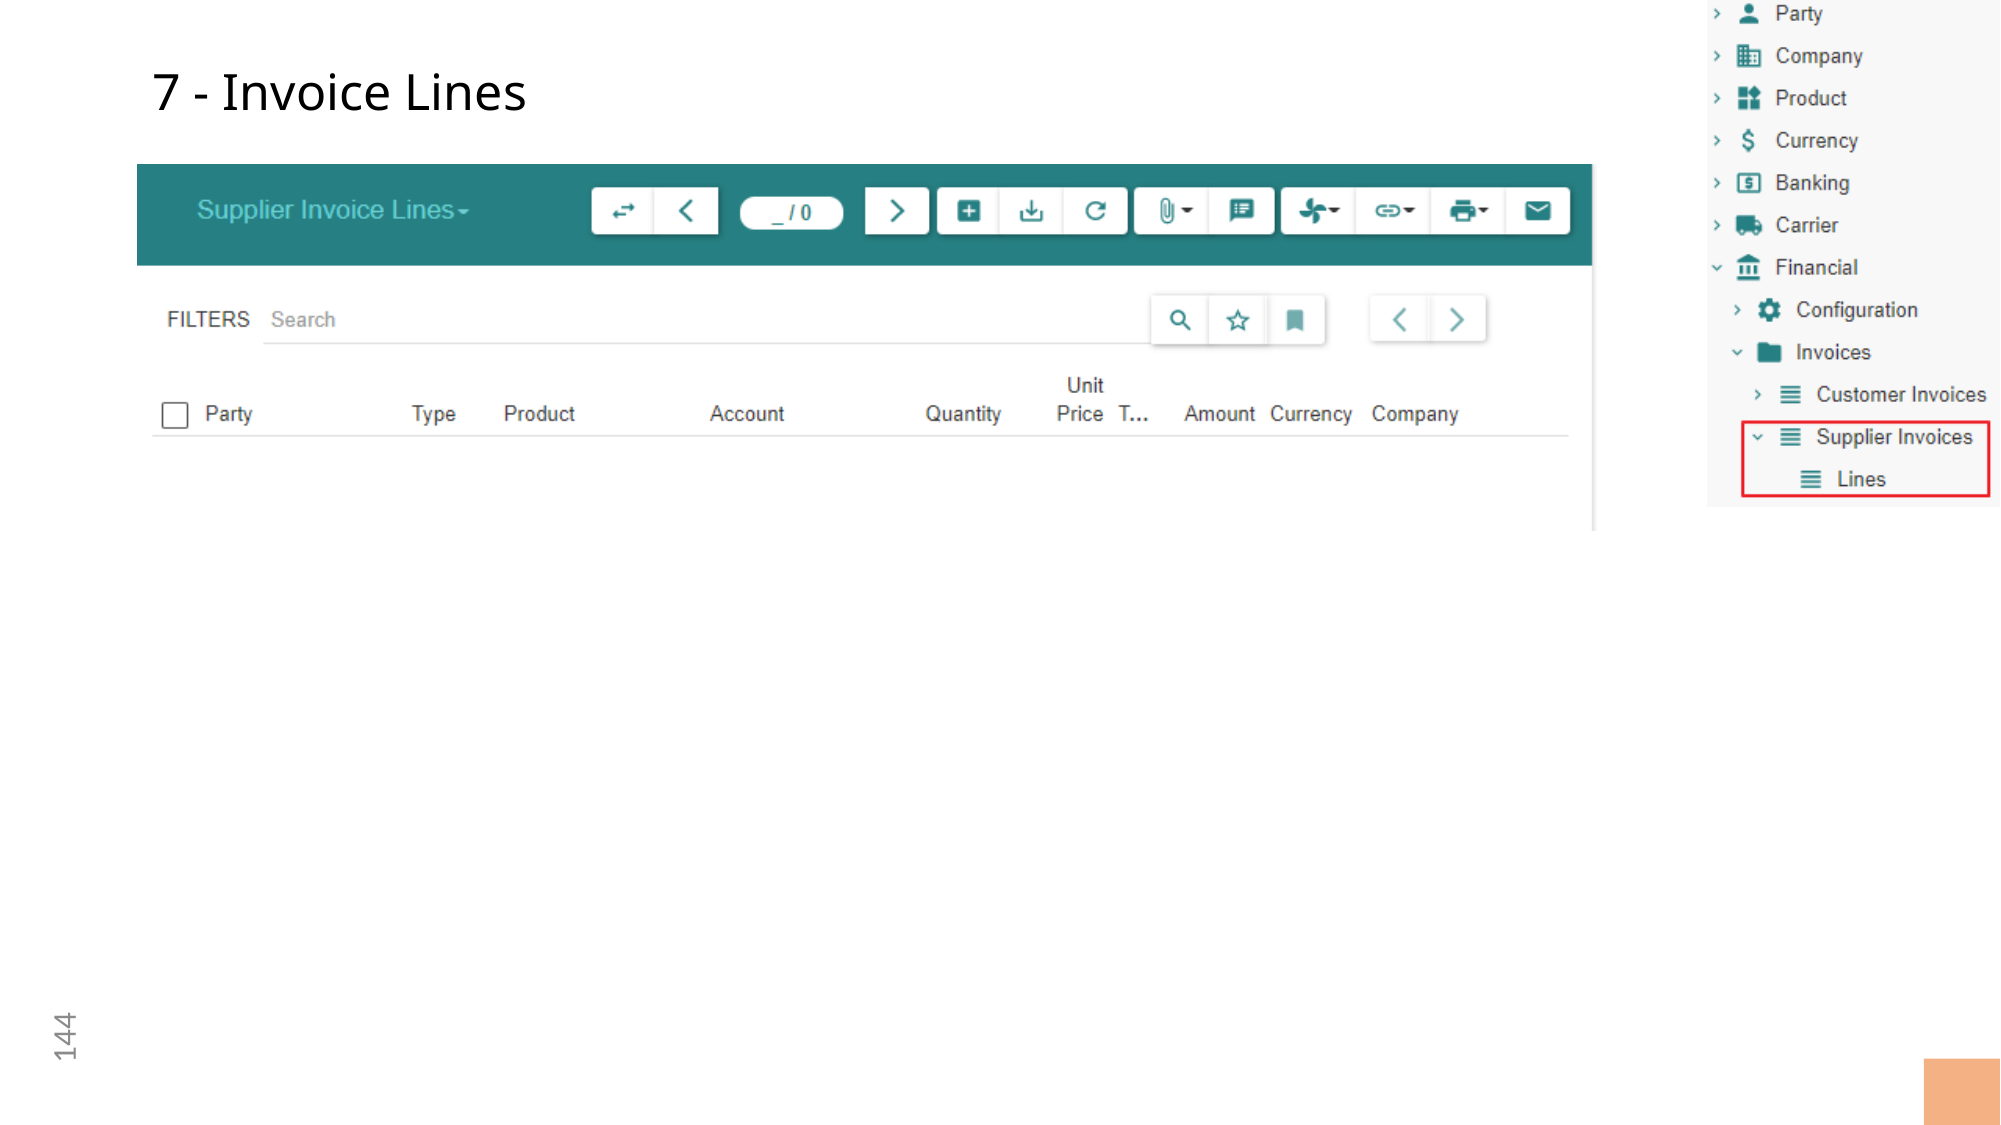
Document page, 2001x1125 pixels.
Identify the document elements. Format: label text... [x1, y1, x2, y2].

text_box [1923, 1058, 2000, 1125]
picture [1707, 0, 2000, 507]
picture [137, 164, 1597, 531]
title 7 - Invoice Lines [137, 59, 1707, 136]
slide_number 144 [32, 969, 93, 1108]
